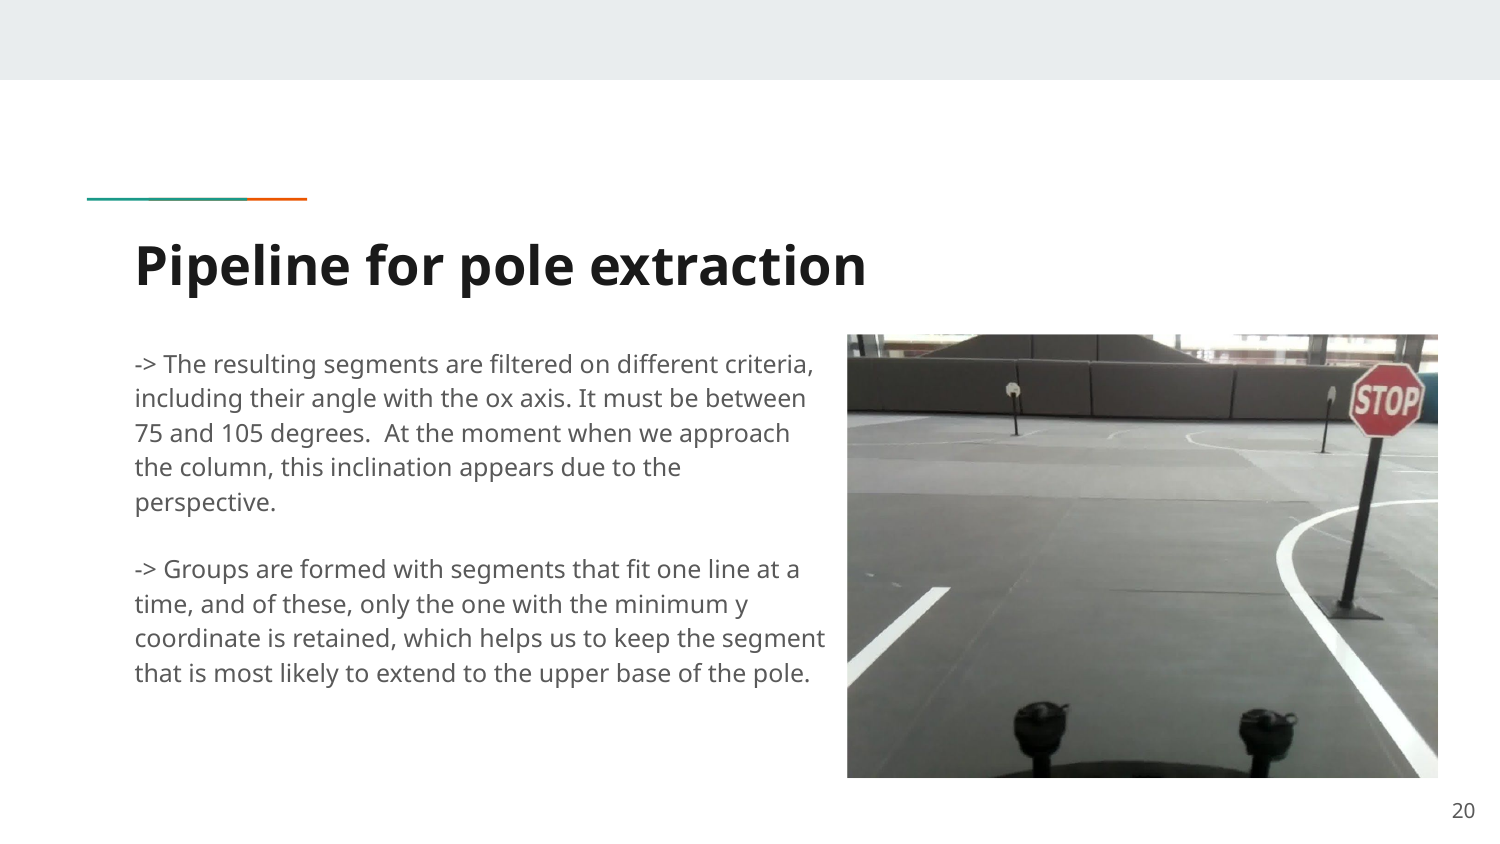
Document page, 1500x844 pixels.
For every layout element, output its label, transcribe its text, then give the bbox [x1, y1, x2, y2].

title Pipeline for pole extraction [119, 216, 1381, 305]
picture [843, 328, 1441, 780]
slide_number ‹#› [1400, 779, 1491, 844]
list -> The resulting segments are filtered on different criteria, including their angle with the ox axis. It must be between 75 and 105 degrees. At the moment when we approach the column, this inclination appears due to the perspective. -> Groups are formed with segments that fit one line at a time, and of these, only the one with the minimum y coordinate is retained, which helps us to keep the segment that is most likely to extend to the upper base of the pole. [119, 329, 841, 700]
